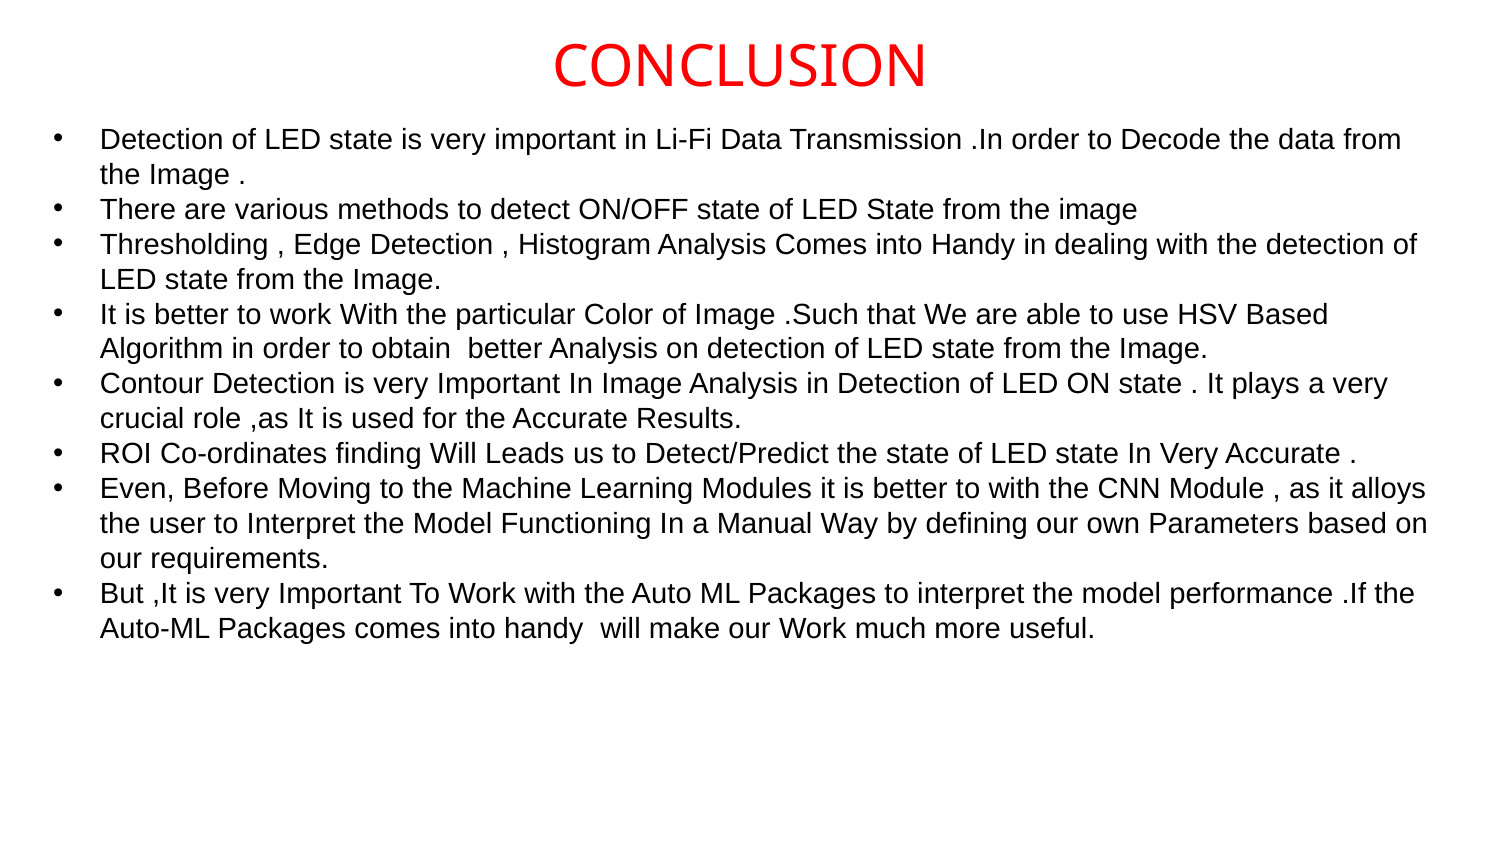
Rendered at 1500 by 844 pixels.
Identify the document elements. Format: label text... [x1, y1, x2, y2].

title CONCLUSION [55, 13, 1427, 97]
text_box Detection of LED state is very important in Li-Fi Data Transmission .In order to Decode the data from the Image . There are various methods to detect ON/OFF state of LED State from the image Thresholding , Edge Detection , Histogram Analysis Comes into Handy in dealing with the detection of LED state from the Image. It is better to work With the particular Color of Image .Such that We are able to use HSV Based Algorithm in order to obtain better Analysis on detection of LED state from the Image. Contour Detection is very Important In Image Analysis in Detection of LED ON state . It plays a very crucial role ,as It is used for the Accurate Results. ROI Co-ordinates finding Will Leads us to Detect/Predict the state of LED state In Very Accurate . Even, Before Moving to the Machine Learning Modules it is better to with the CNN Module , as it alloys the user to Interpret the Model Functioning In a Manual Way by defining our own Parameters based on our requirements. But ,It is very Important To Work with the Auto ML Packages to interpret the model performance .If the Auto-ML Packages comes into handy will make our Work much more useful. [38, 112, 1447, 722]
